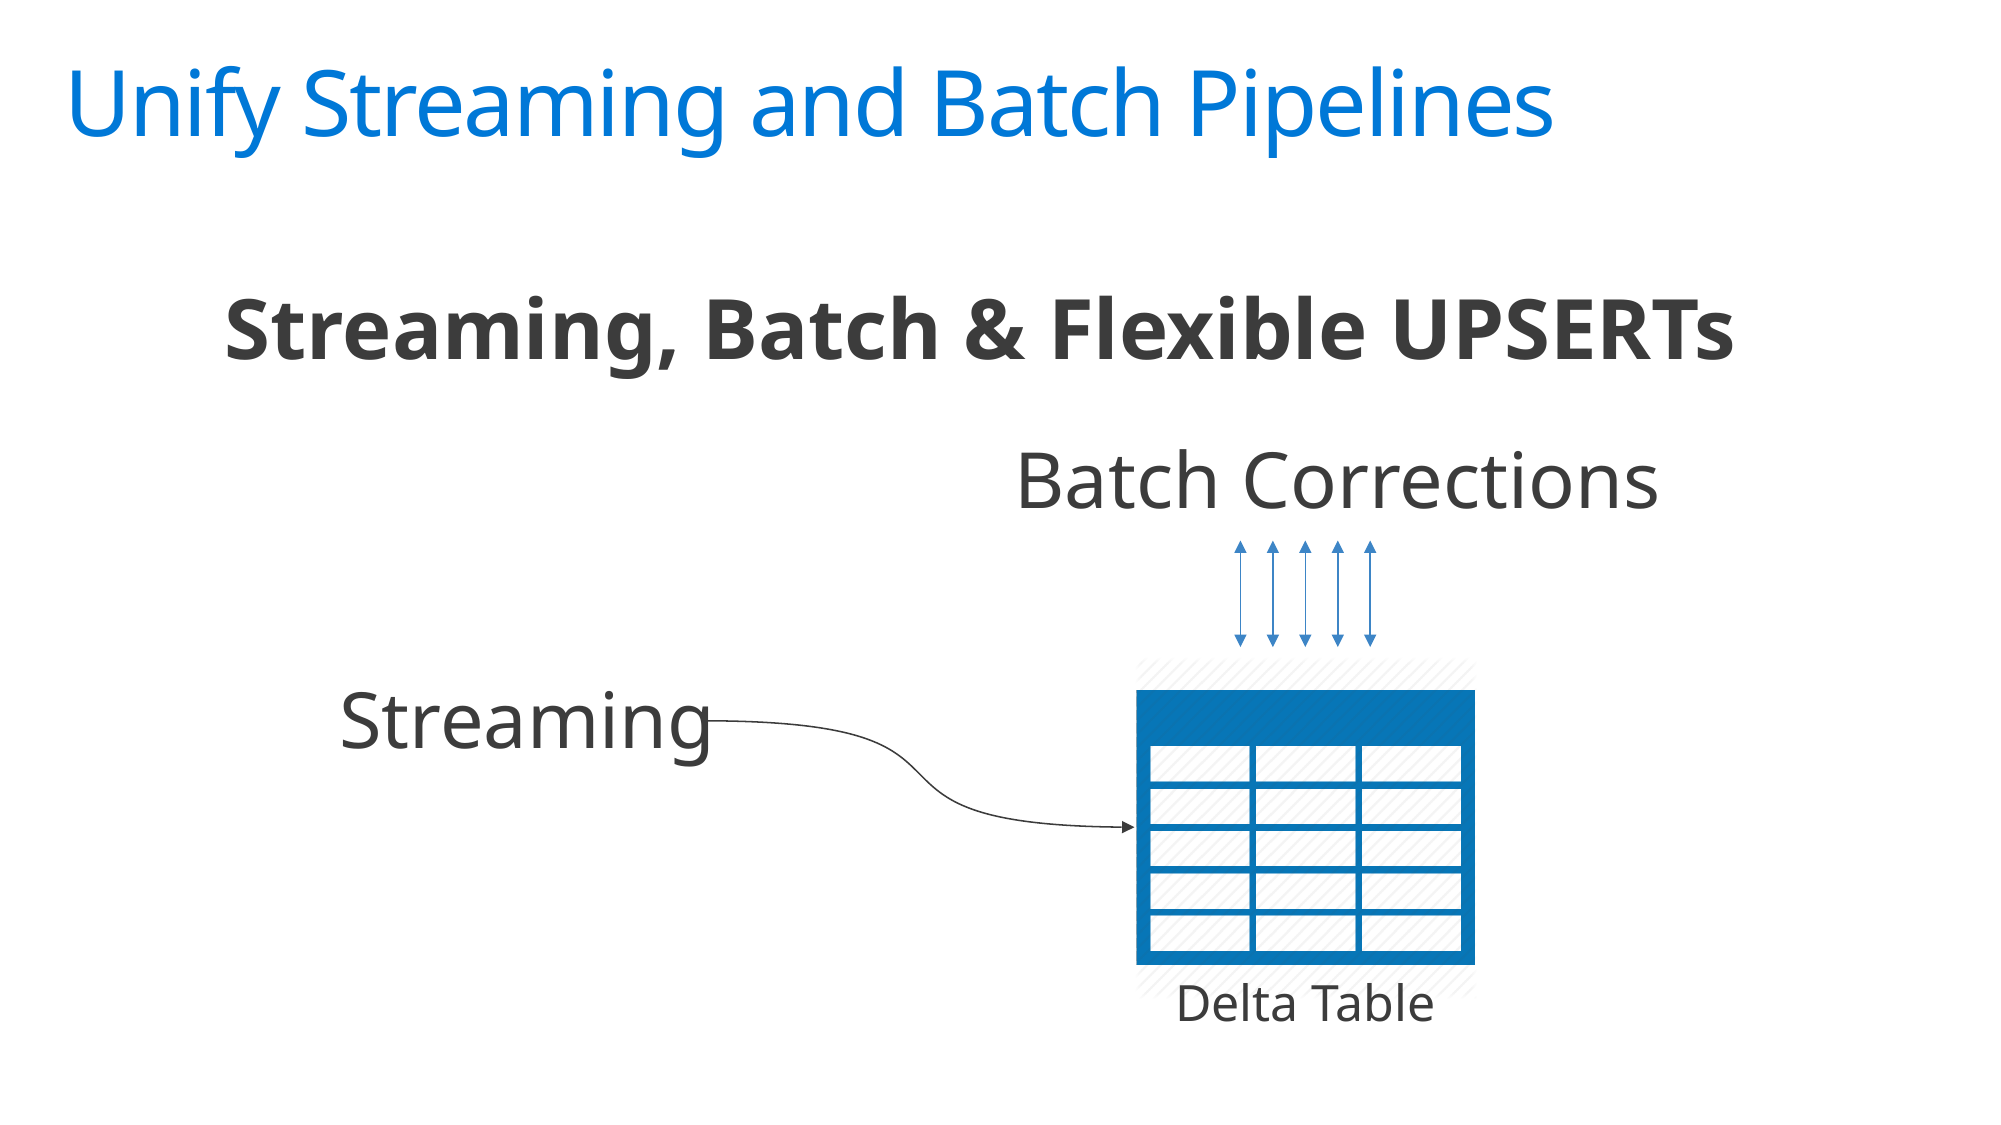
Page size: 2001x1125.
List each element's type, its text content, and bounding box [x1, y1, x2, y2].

text_box Delta Table [784, 951, 1827, 1020]
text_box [701, 720, 1135, 828]
text_box Batch Corrections [999, 433, 1676, 533]
list Streaming, Batch & Flexible UPSERTs [45, 277, 1918, 1020]
text_box Streaming [324, 674, 731, 773]
title Unify Streaming and Batch Pipelines [44, 47, 1957, 196]
picture [1134, 656, 1477, 999]
